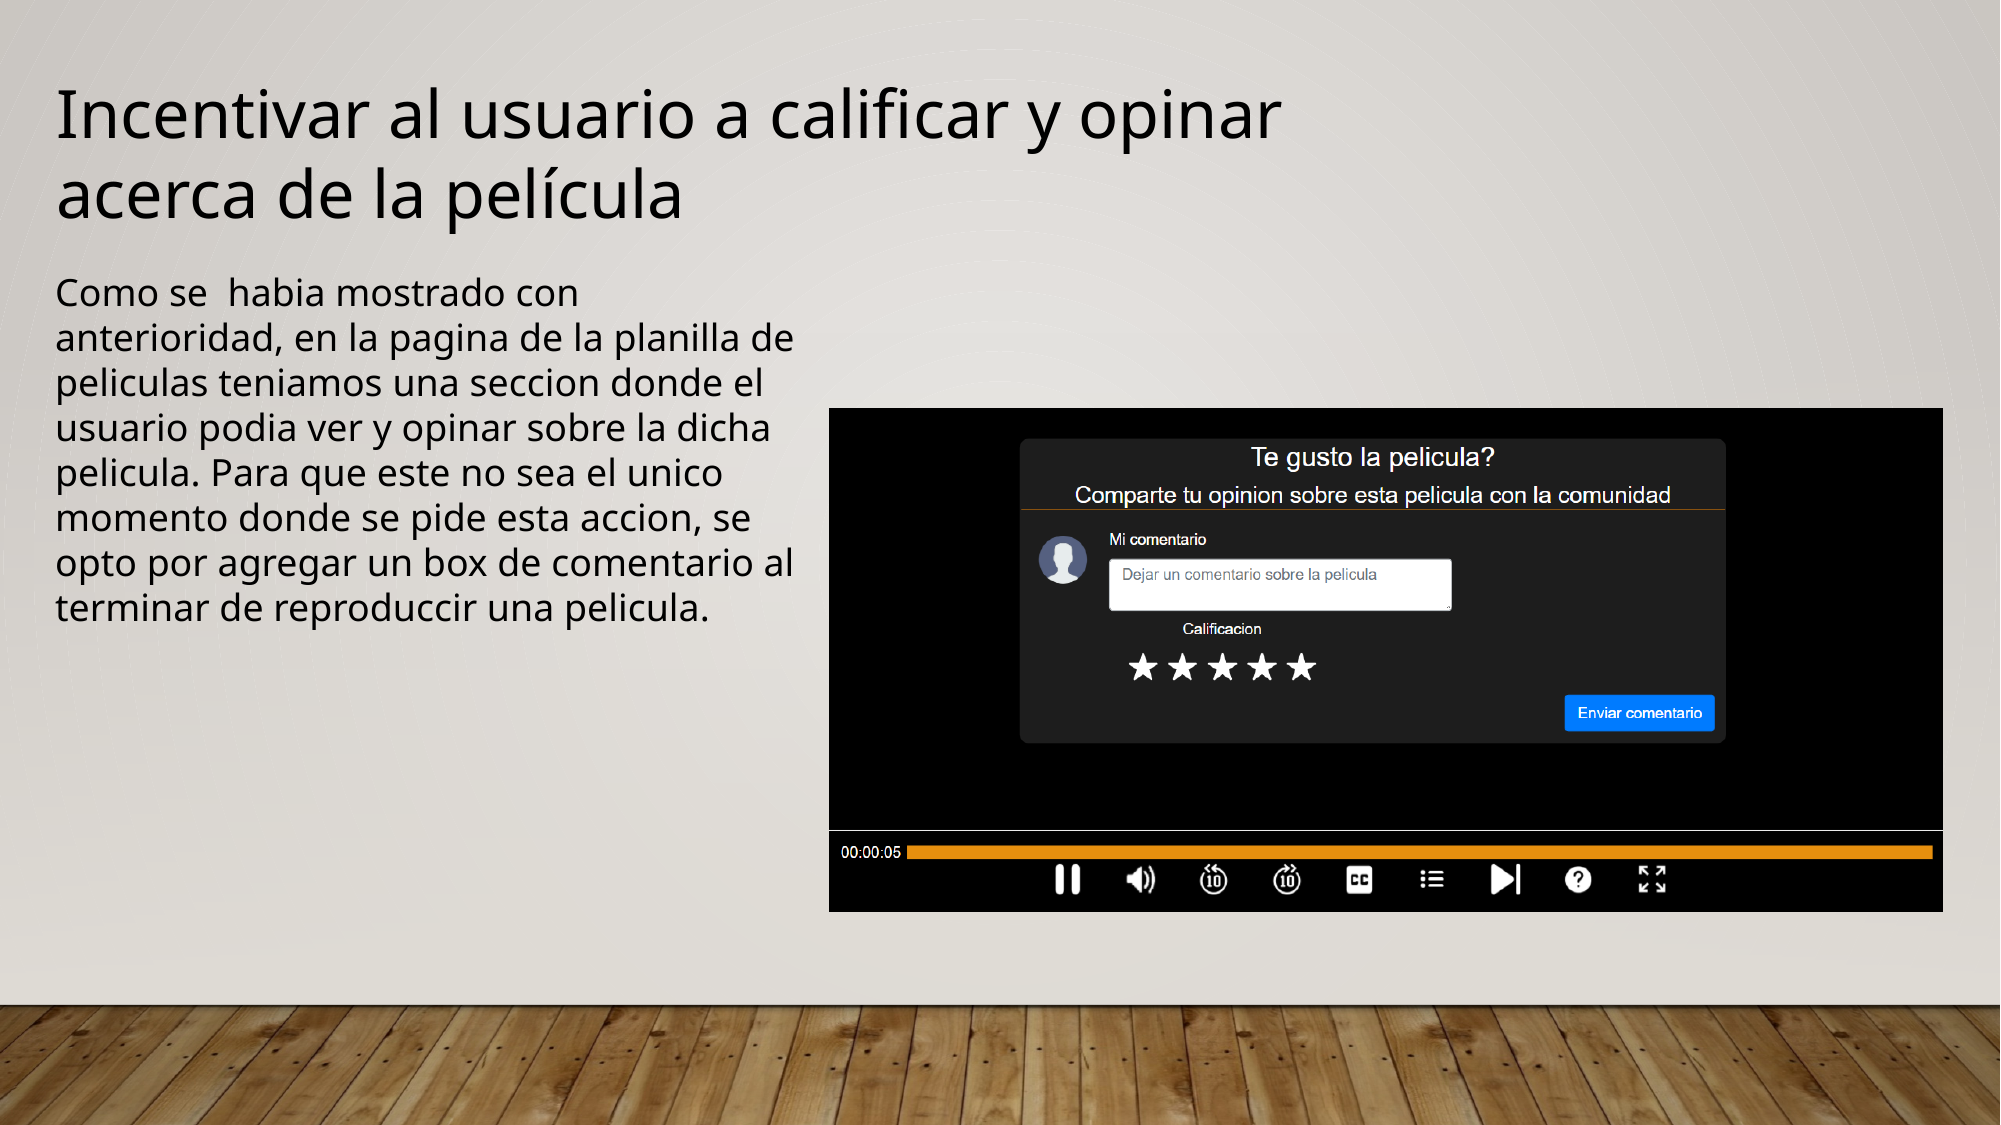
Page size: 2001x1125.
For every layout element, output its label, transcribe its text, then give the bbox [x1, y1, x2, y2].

picture [0, 1005, 2000, 1125]
picture [829, 408, 1943, 913]
text_box Incentivar al usuario a calificar y opinar acerca de la película [41, 64, 1494, 239]
text_box Como se habia mostrado con anterioridad, en la pagina de la planilla de peliculas teniamos una seccion donde el usuario podia ver y opinar sobre la dicha pelicula. Para que este no sea el unico momento donde se pide esta accion, se opto por agregar un box de comentario al terminar de reproduccir una pelicula. [40, 261, 830, 637]
